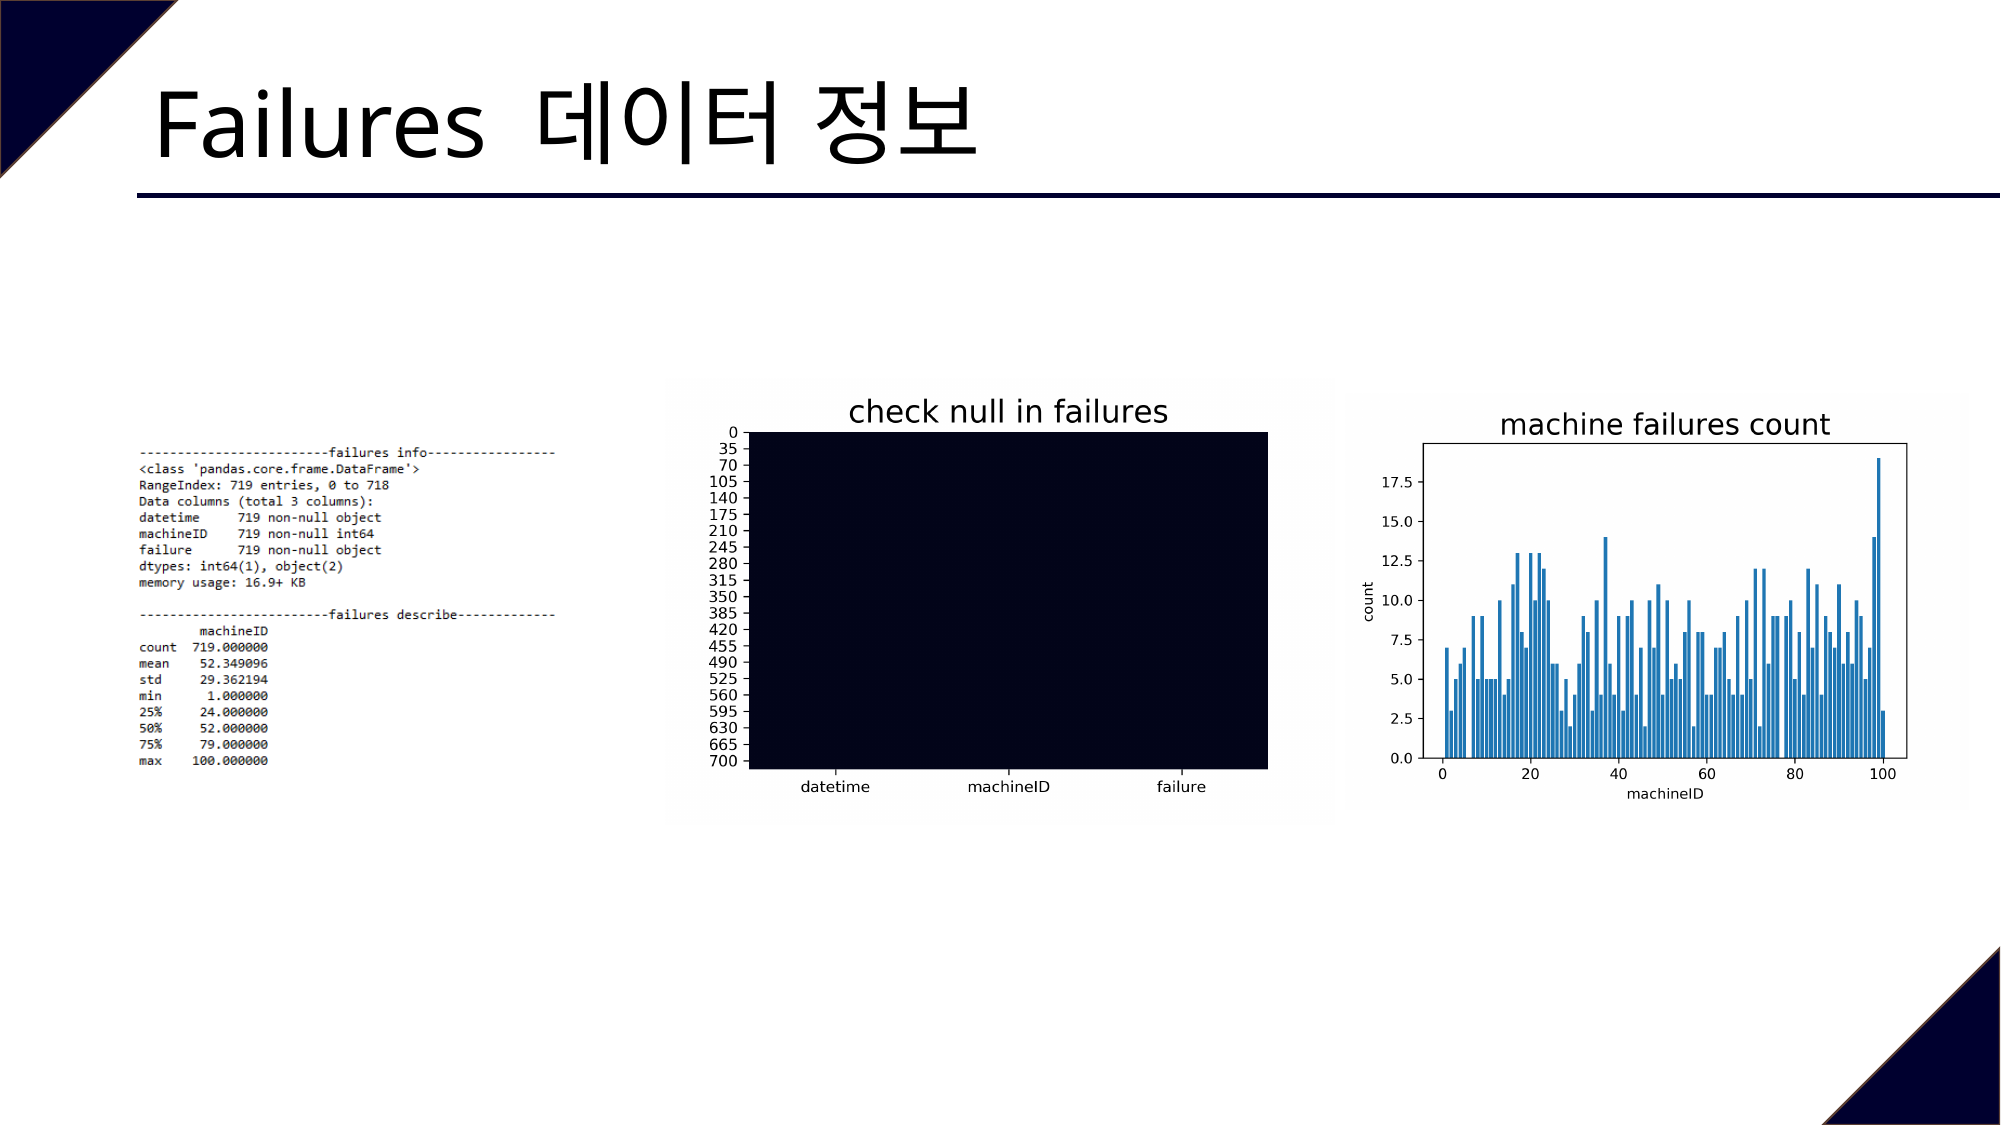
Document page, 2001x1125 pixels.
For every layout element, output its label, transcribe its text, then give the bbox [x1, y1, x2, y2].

picture [1345, 393, 1969, 810]
picture [665, 378, 1335, 825]
picture [137, 442, 557, 780]
title Failures 데이터 정보 [137, 59, 2000, 196]
